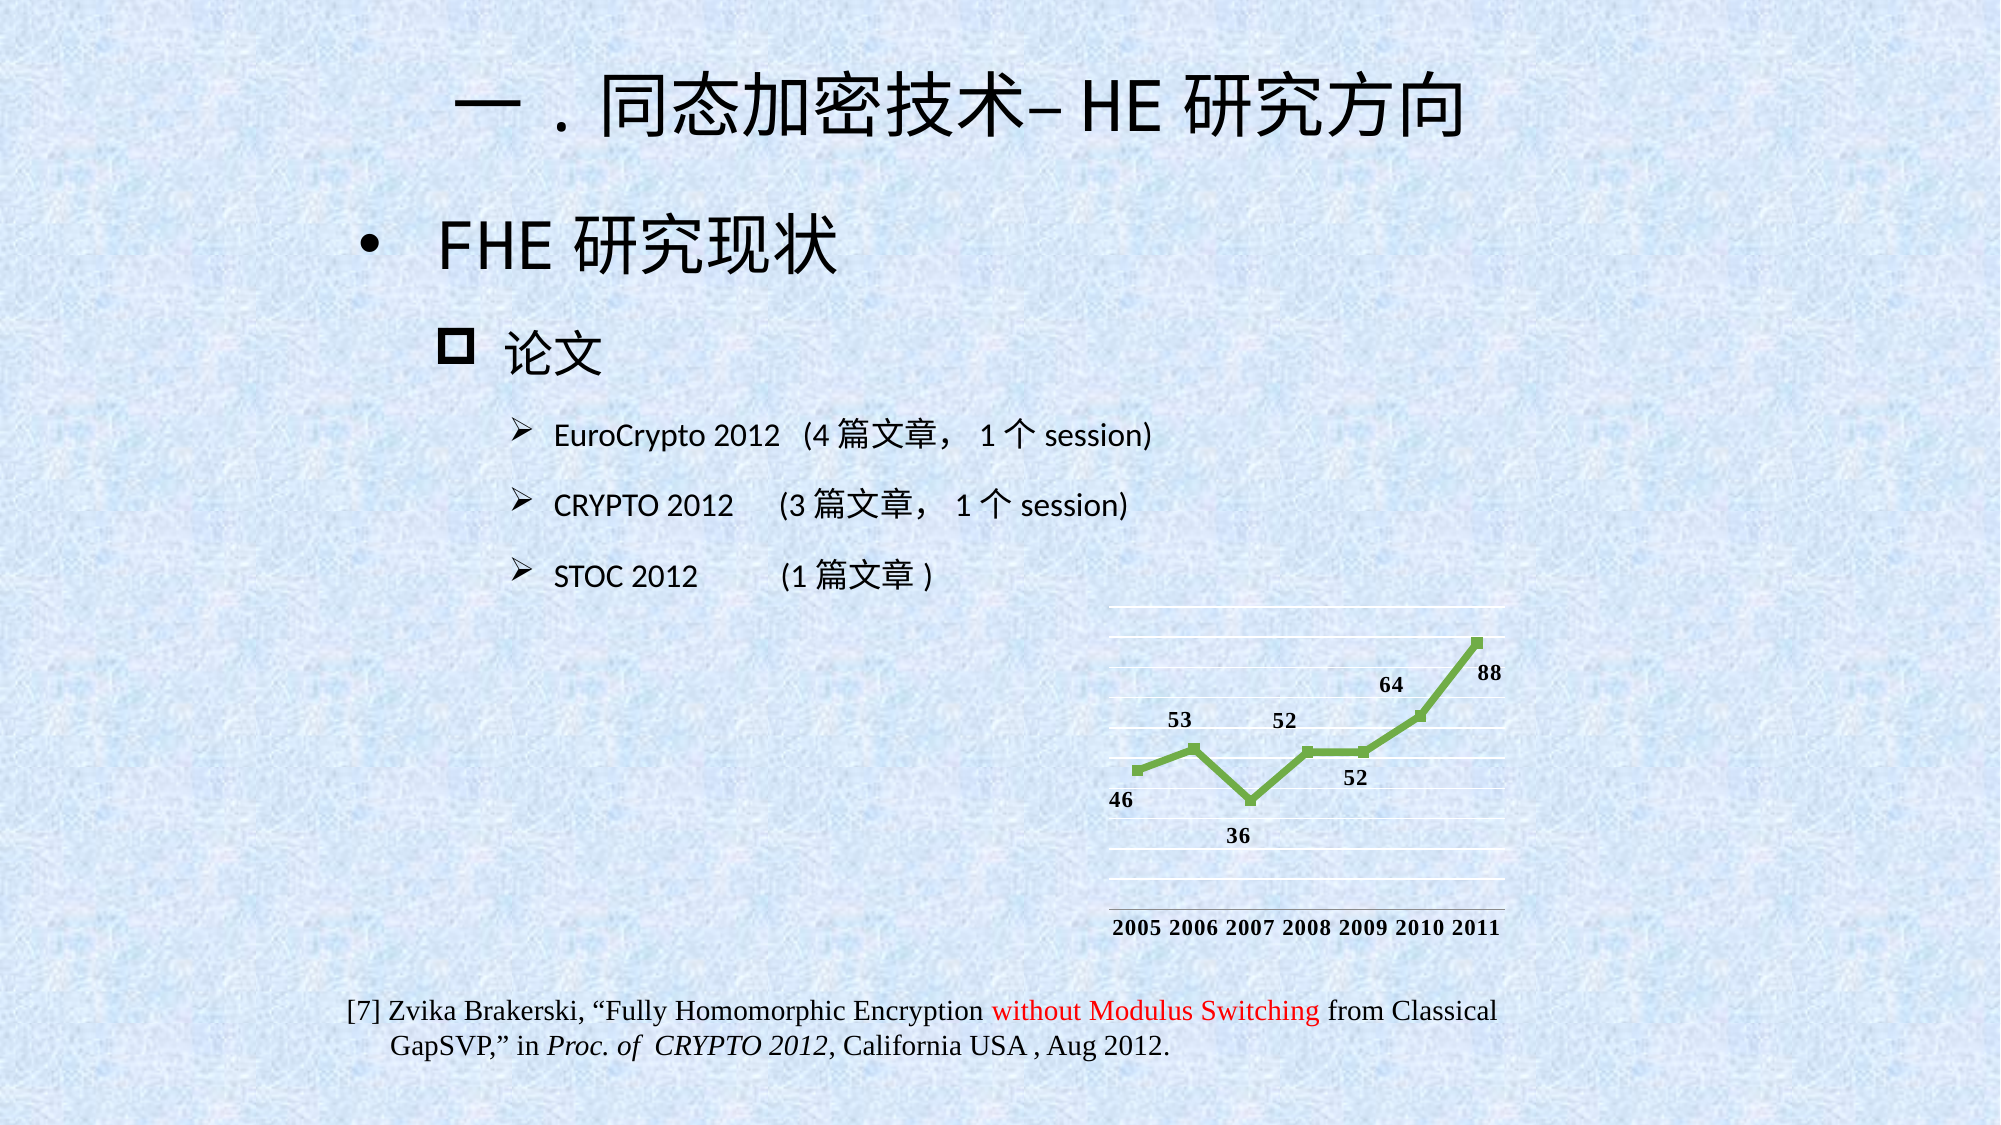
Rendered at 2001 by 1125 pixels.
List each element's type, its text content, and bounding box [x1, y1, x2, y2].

list FHE研究现状 论文 EuroCrypto 2012 (4篇文章，1个session) CRYPTO 2012 (3篇文章，1个session) STOC 2012 (1篇文章) [343, 210, 1530, 903]
text_box [7] Zvika Brakerski, “Fully Homomorphic Encryption without Modulus Switching from Classical GapSVP,” in Proc. of CRYPTO 2012, California USA , Aug 2012. [331, 984, 1668, 1069]
chart [1081, 585, 1516, 973]
title 一.同态加密技术–HE研究方向 [437, 62, 1610, 155]
picture [0, 0, 2001, 1125]
